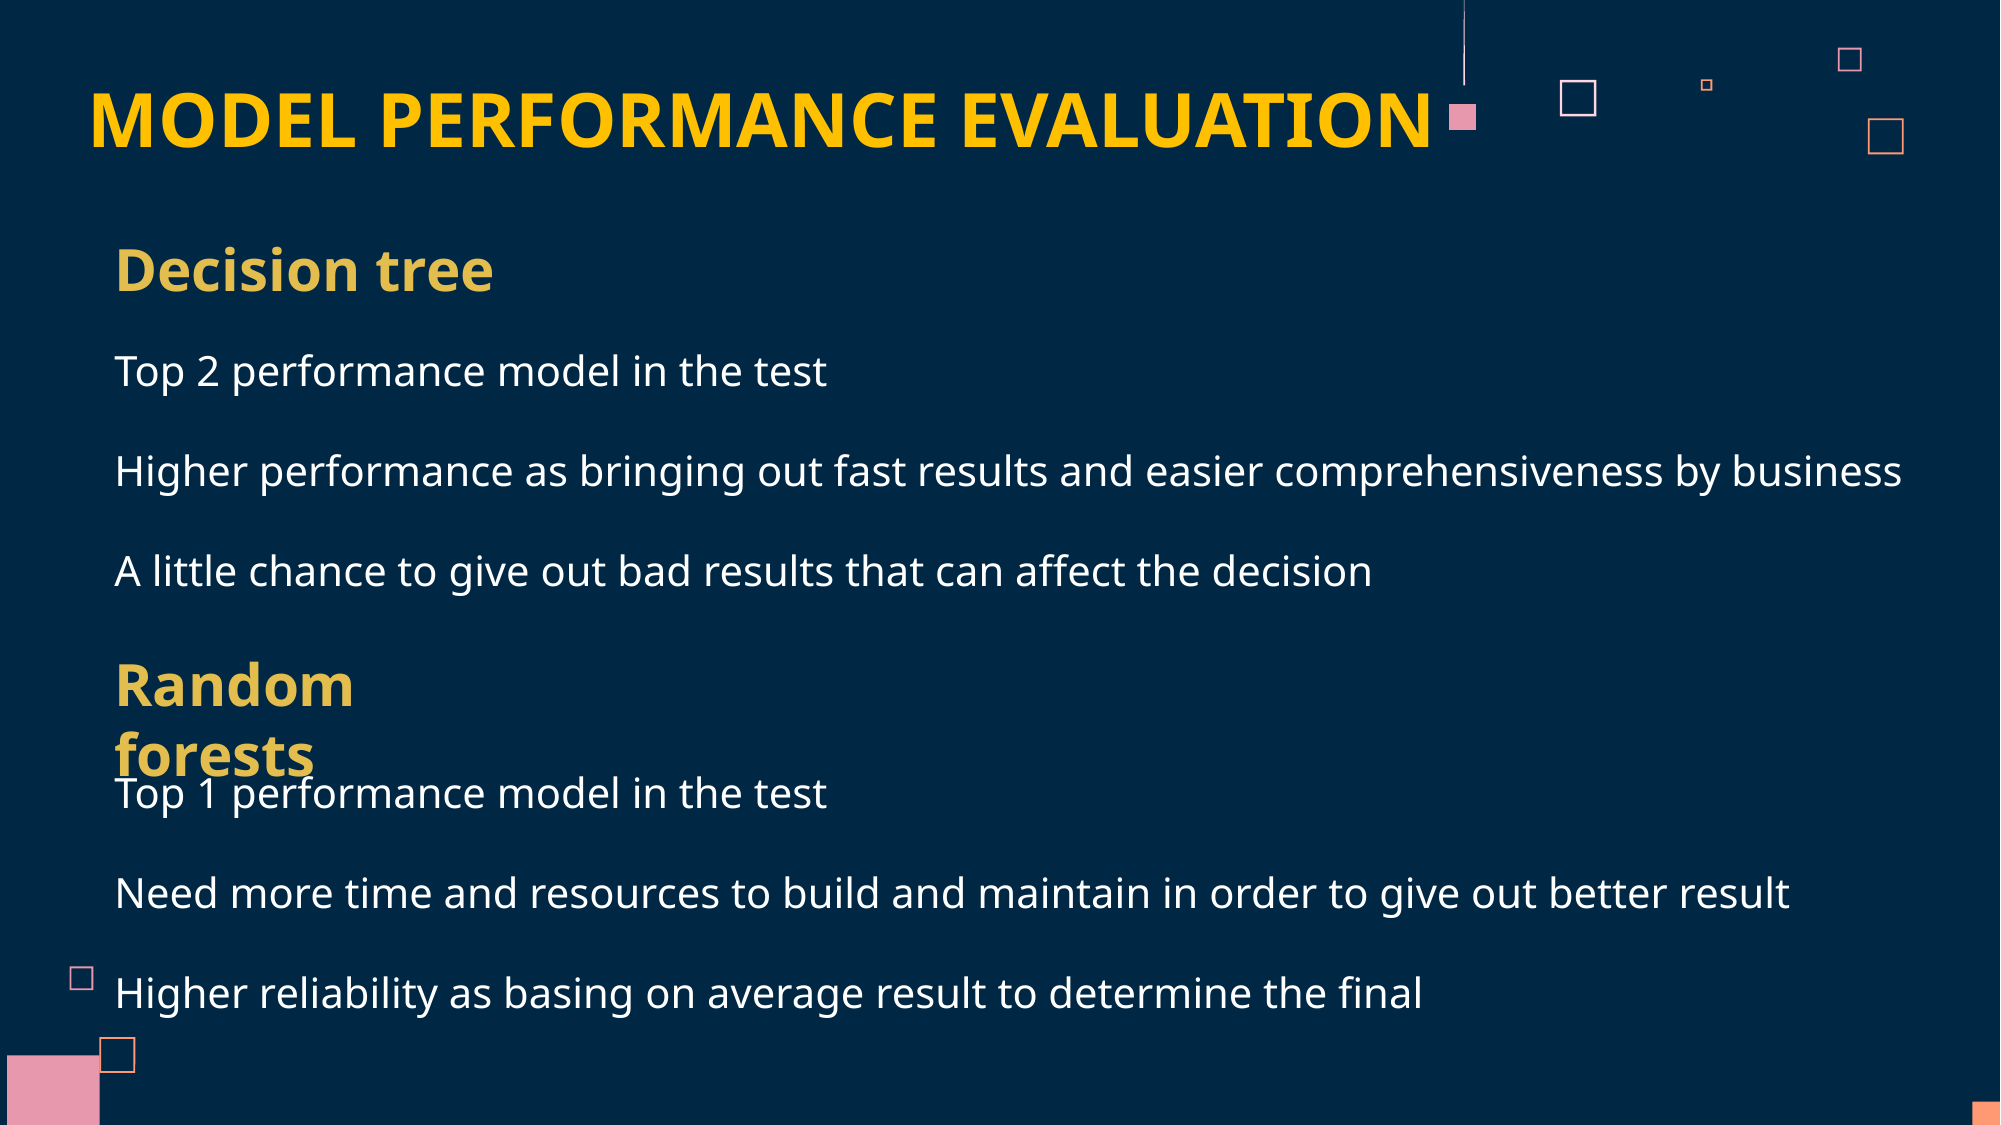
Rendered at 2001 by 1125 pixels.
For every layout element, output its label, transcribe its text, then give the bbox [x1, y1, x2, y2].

title MODEL PERFORMANCE EVALUATION [67, 55, 1491, 183]
text_box Decision tree [99, 225, 542, 311]
text_box [1972, 1101, 2000, 1125]
text_box Top 1 performance model in the test Need more time and resources to build and maintain in order to give out better result Higher reliability as basing on average result to determine the final [99, 759, 1930, 1025]
text_box Random forests [99, 640, 579, 759]
text_box [7, 1055, 100, 1125]
text_box Top 2 performance model in the test Higher performance as bringing out fast results and easier comprehensiveness by business A little chance to give out bad results that can affect the decision [99, 337, 1930, 602]
